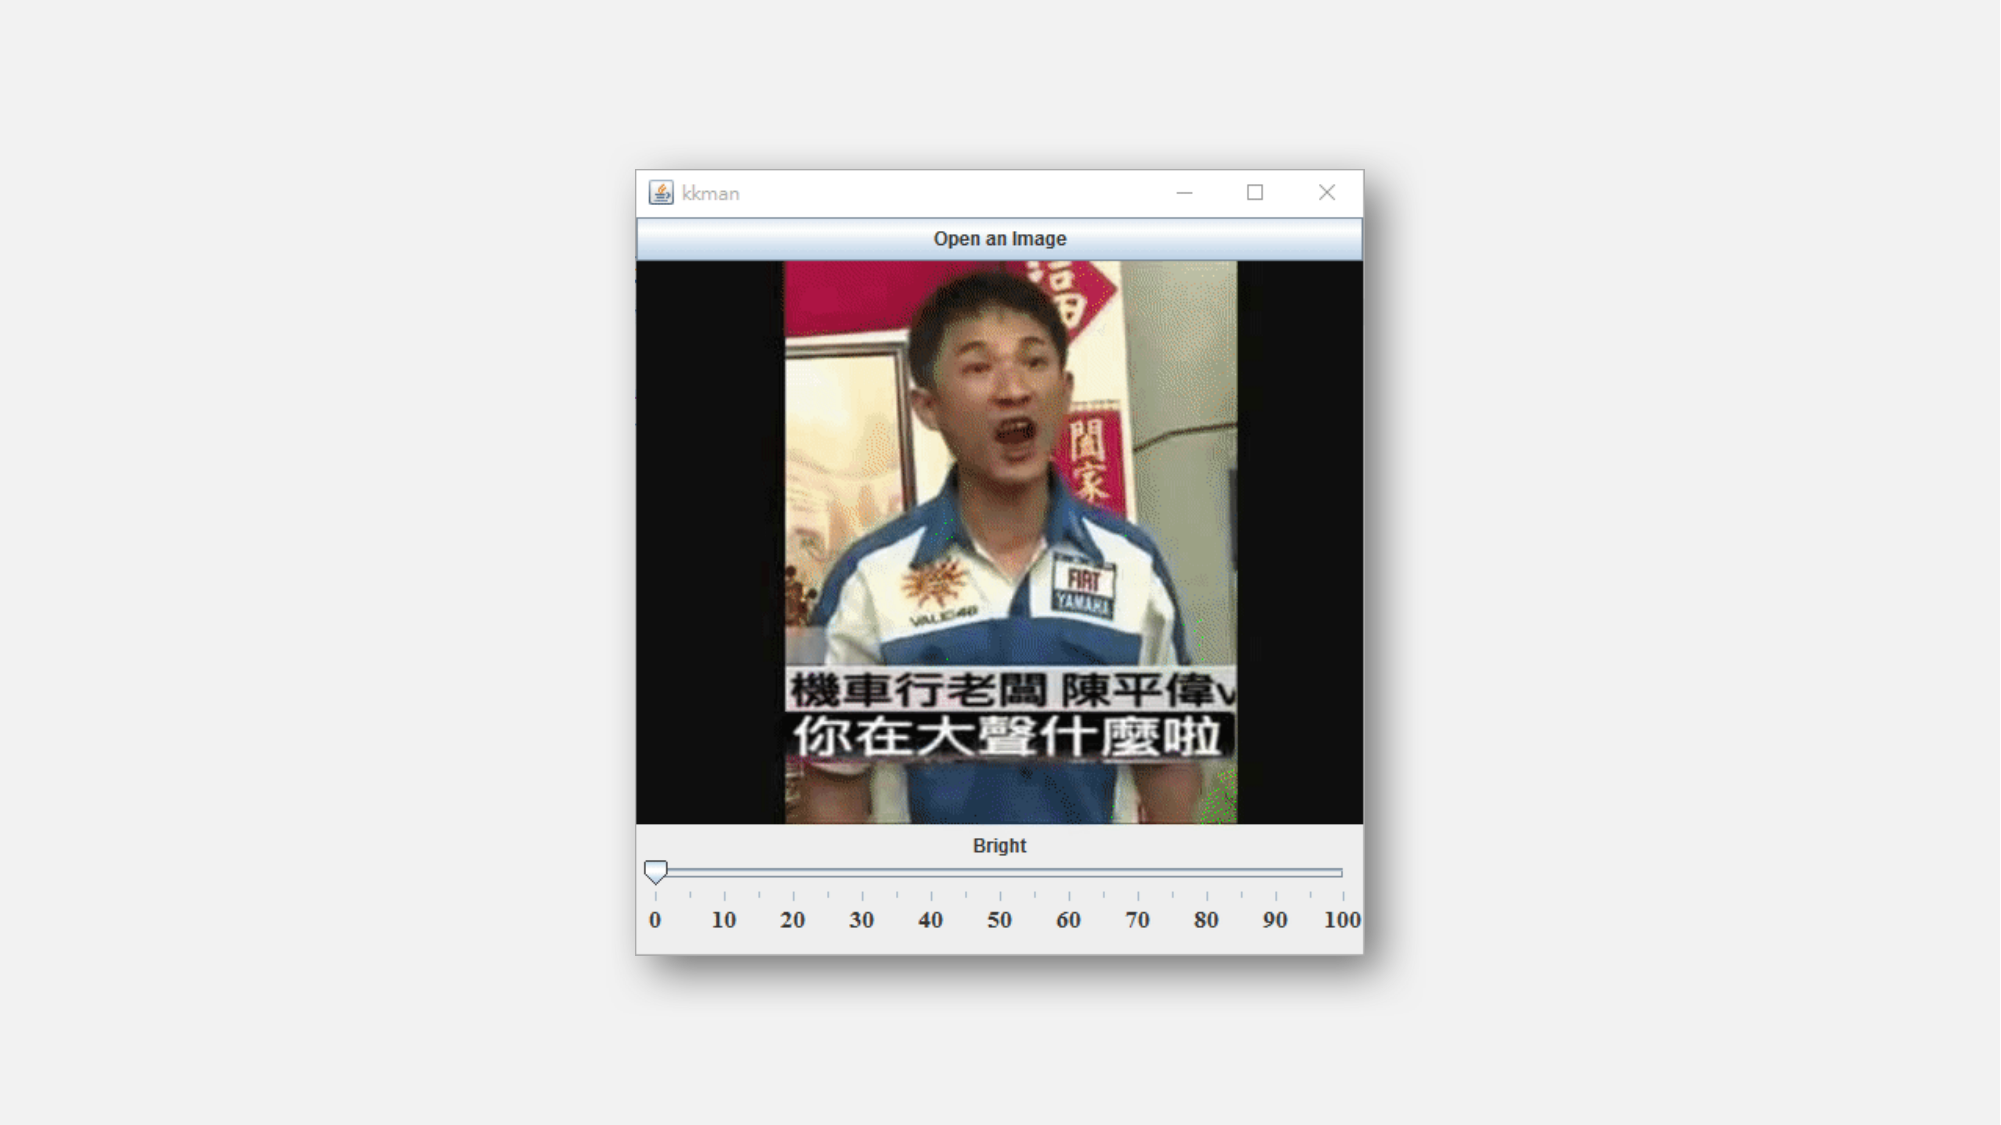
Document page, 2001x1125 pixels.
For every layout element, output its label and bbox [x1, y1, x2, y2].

picture [635, 169, 1365, 956]
